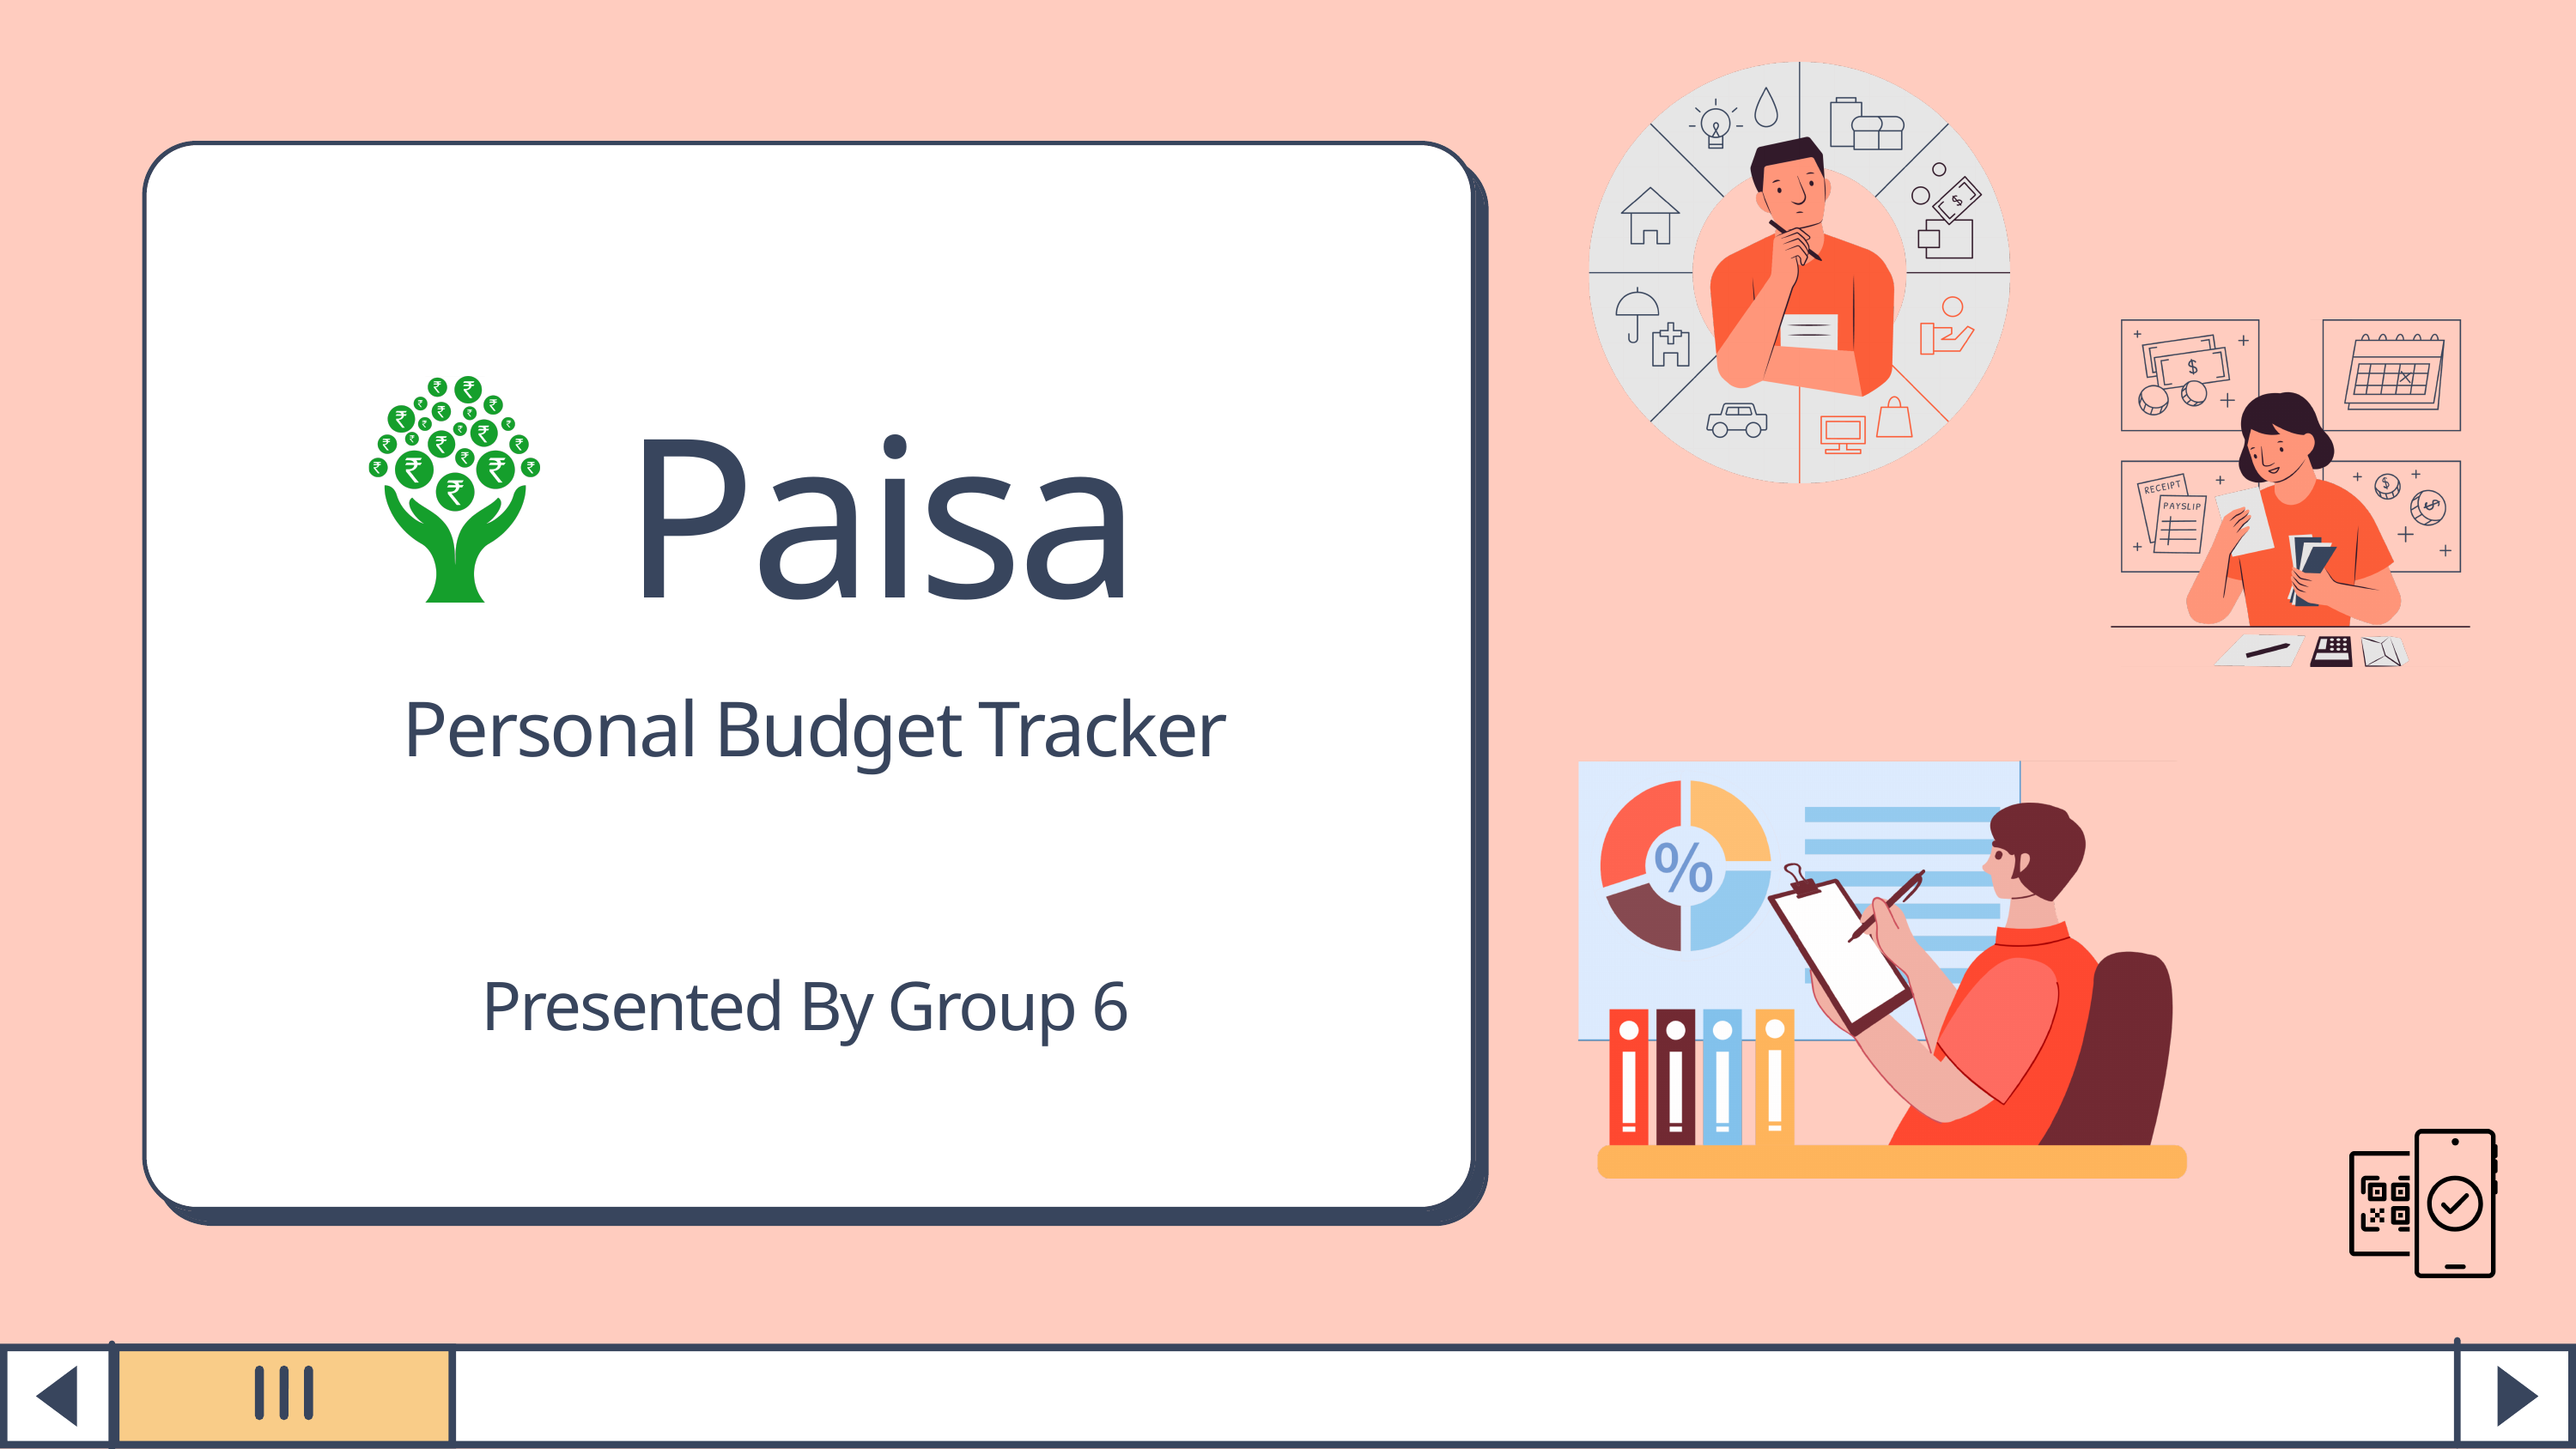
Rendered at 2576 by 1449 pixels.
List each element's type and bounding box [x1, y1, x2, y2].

text_box [25, 1375, 88, 1417]
text_box [1589, 62, 2010, 483]
text_box [2349, 1129, 2498, 1278]
text_box [2111, 319, 2470, 668]
text_box [0, 1343, 110, 1449]
text_box [2487, 1375, 2549, 1417]
text_box [142, 140, 1489, 1227]
text_box [112, 1343, 457, 1449]
text_box [1577, 761, 2201, 1179]
text_box [458, 1343, 2576, 1449]
